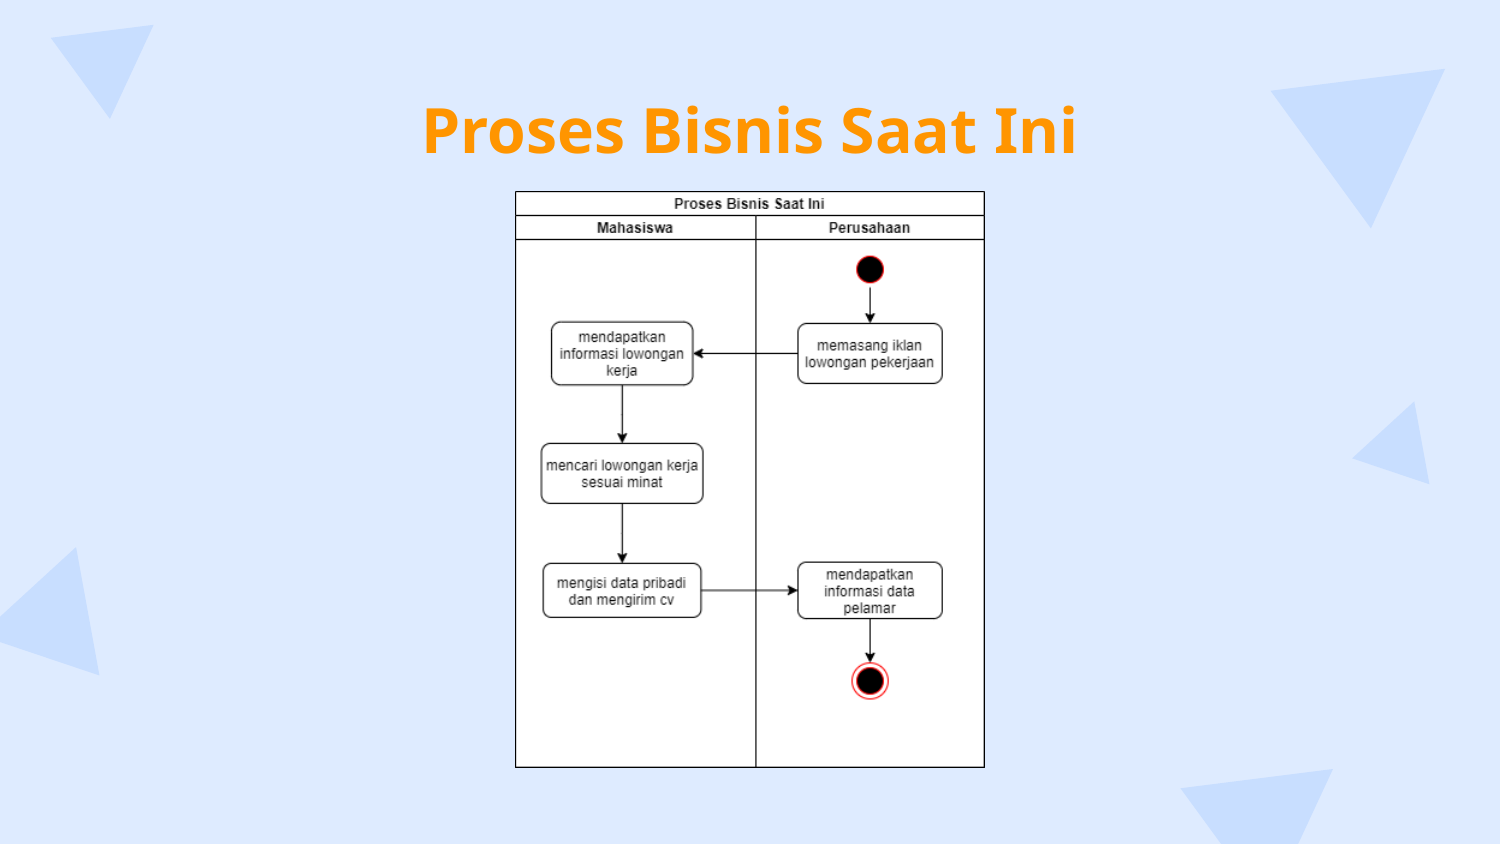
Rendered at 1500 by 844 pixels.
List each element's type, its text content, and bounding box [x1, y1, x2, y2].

title Proses Bisnis Saat Ini [116, 76, 1383, 169]
picture [515, 191, 985, 768]
